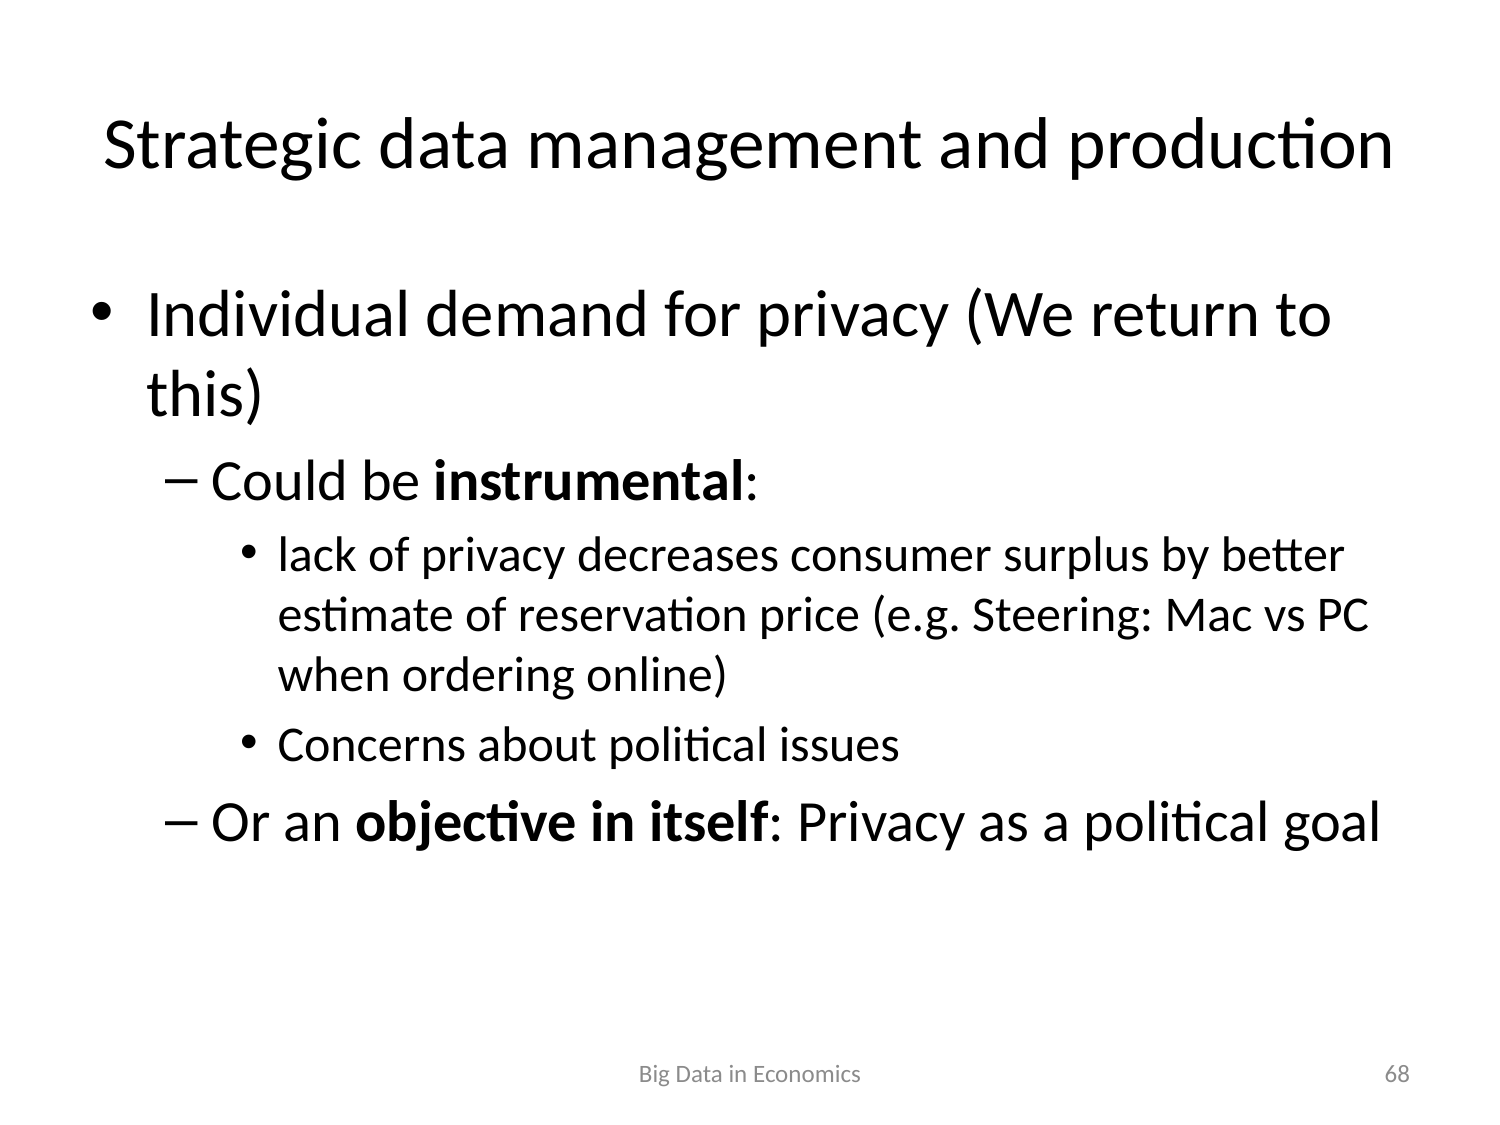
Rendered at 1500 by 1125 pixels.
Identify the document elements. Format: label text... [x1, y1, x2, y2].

slide_number 68 [1074, 1042, 1425, 1103]
title Strategic data management and production [75, 45, 1425, 233]
list Individual demand for privacy (We return to this) Could be instrumental: lack of privacy decreases consumer surplus by better estimate of reservation price (e.g. Steering: Mac vs PC when ordering online) Concerns about political issues Or an objective in itself: Privacy as a political goal [75, 262, 1425, 1005]
footer Big Data in Economics [512, 1042, 988, 1103]
